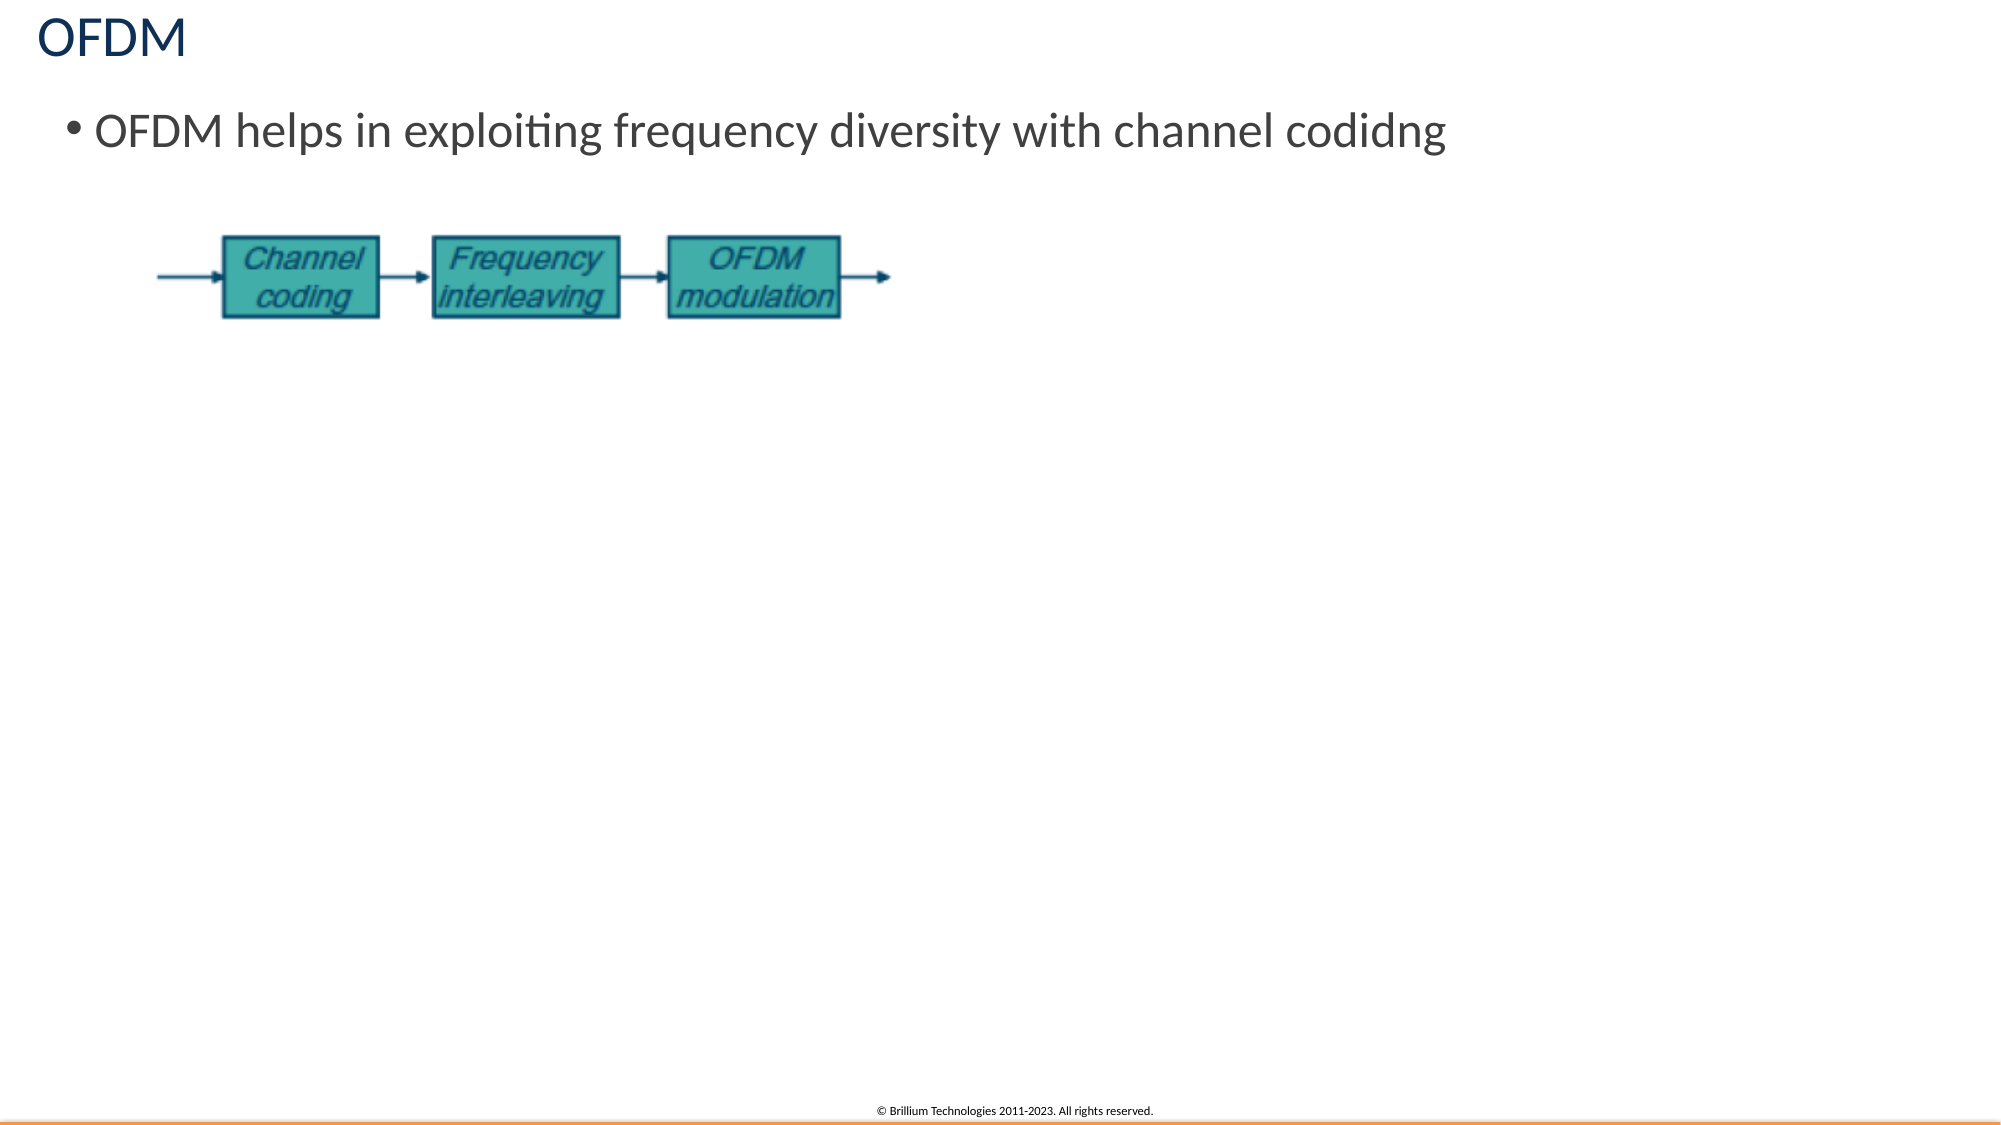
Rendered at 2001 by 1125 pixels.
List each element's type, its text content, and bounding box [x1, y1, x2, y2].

title OFDM [22, 0, 1900, 66]
picture [151, 217, 912, 338]
list OFDM helps in exploiting frequency diversity with channel codidng [35, 90, 1900, 1067]
